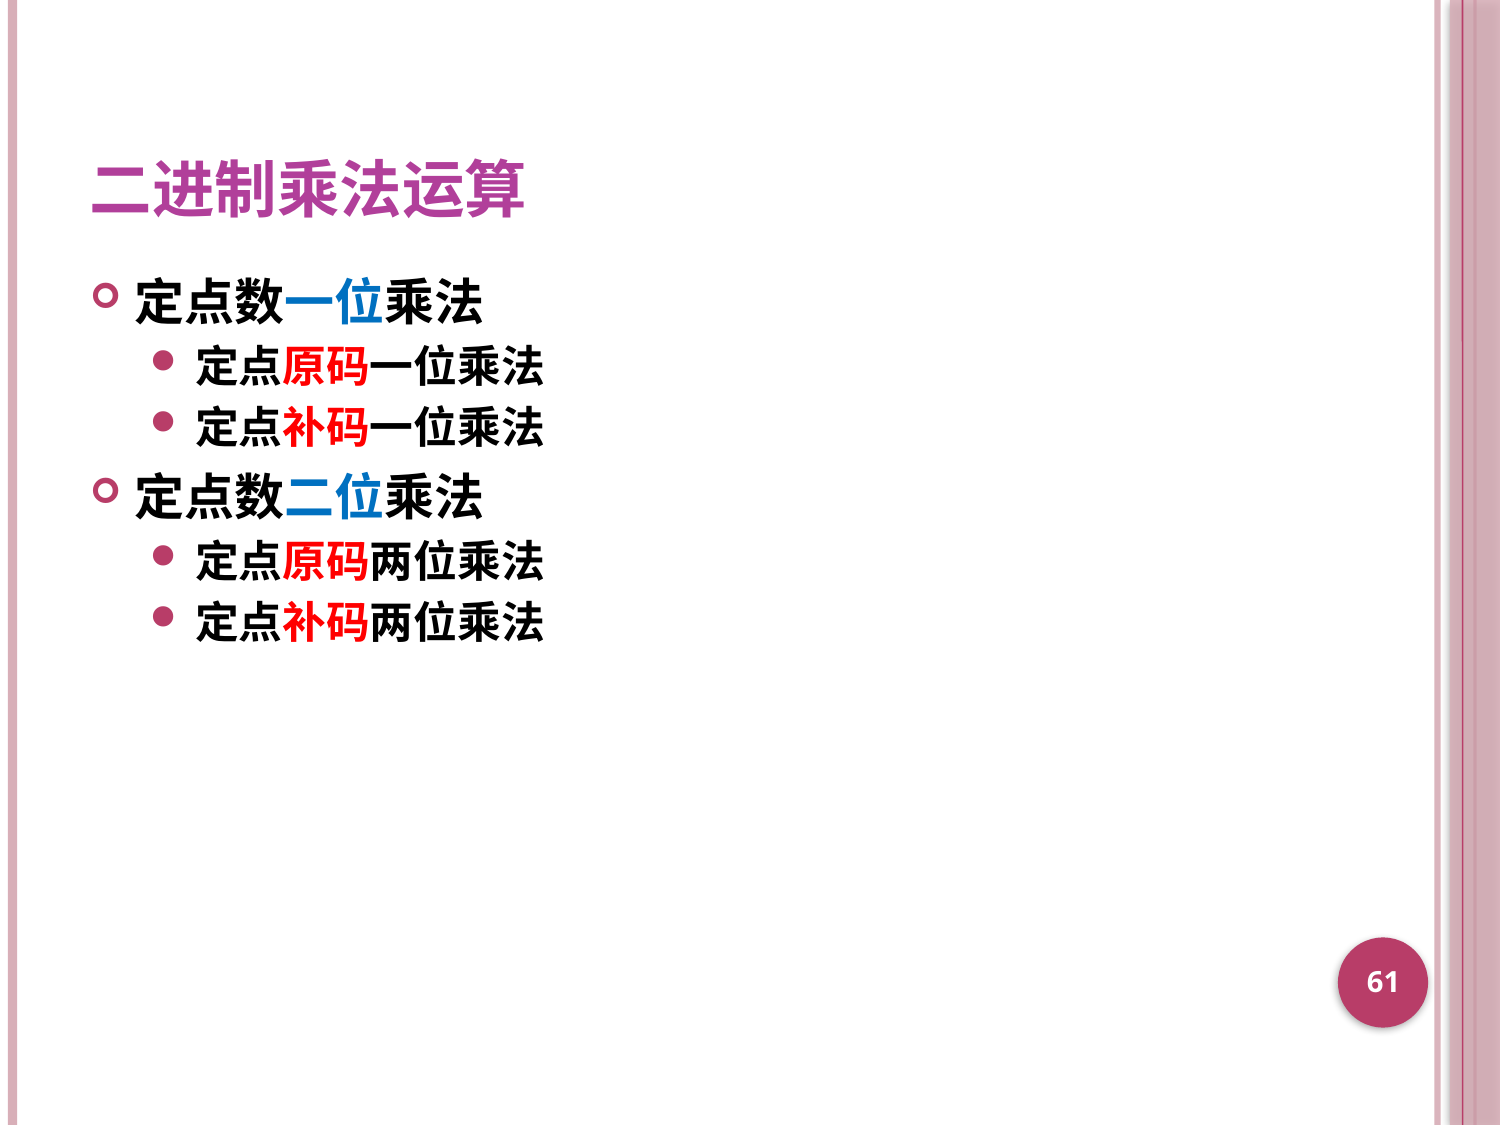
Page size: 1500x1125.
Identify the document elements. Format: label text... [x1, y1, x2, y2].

title 二进制乘法运算 [75, 45, 1300, 233]
list 定点数一位乘法 定点原码一位乘法 定点补码一位乘法 定点数二位乘法 定点原码两位乘法 定点补码两位乘法 [75, 262, 1300, 1062]
slide_number 61 [1333, 940, 1434, 1026]
